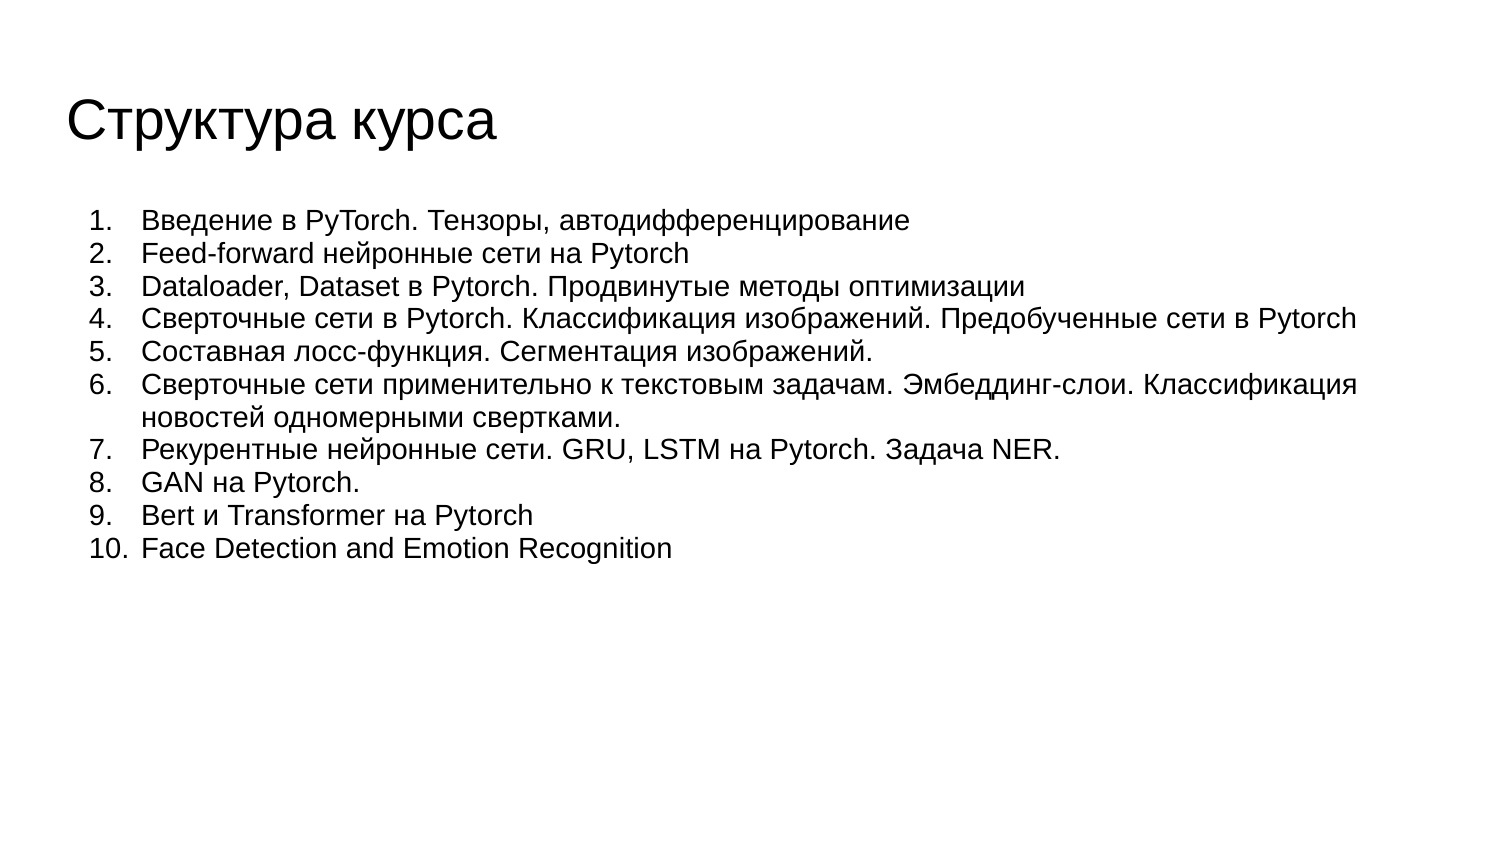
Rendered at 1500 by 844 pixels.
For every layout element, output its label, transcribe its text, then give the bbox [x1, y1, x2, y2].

list Введение в PyTorch. Тензоры, автодифференцирование Feed-forward нейронные сети на Pytorch Dataloader, Dataset в Pytorch. Продвинутые методы оптимизации Сверточные сети в Pytorch. Классификация изображений. Предобученные сети в Pytorch Составная лосс-функция. Сегментация изображений. Сверточные сети применительно к текстовым задачам. Эмбеддинг-слои. Классификация новостей одномерными свертками. Рекурентные нейронные сети. GRU, LSTM на Pytorch. Задача NER. GAN на Pytorch. Bert и Transformer на Pytorch Face Detection and Emotion Recognition [51, 189, 1449, 750]
title Структура курса [51, 72, 1449, 167]
